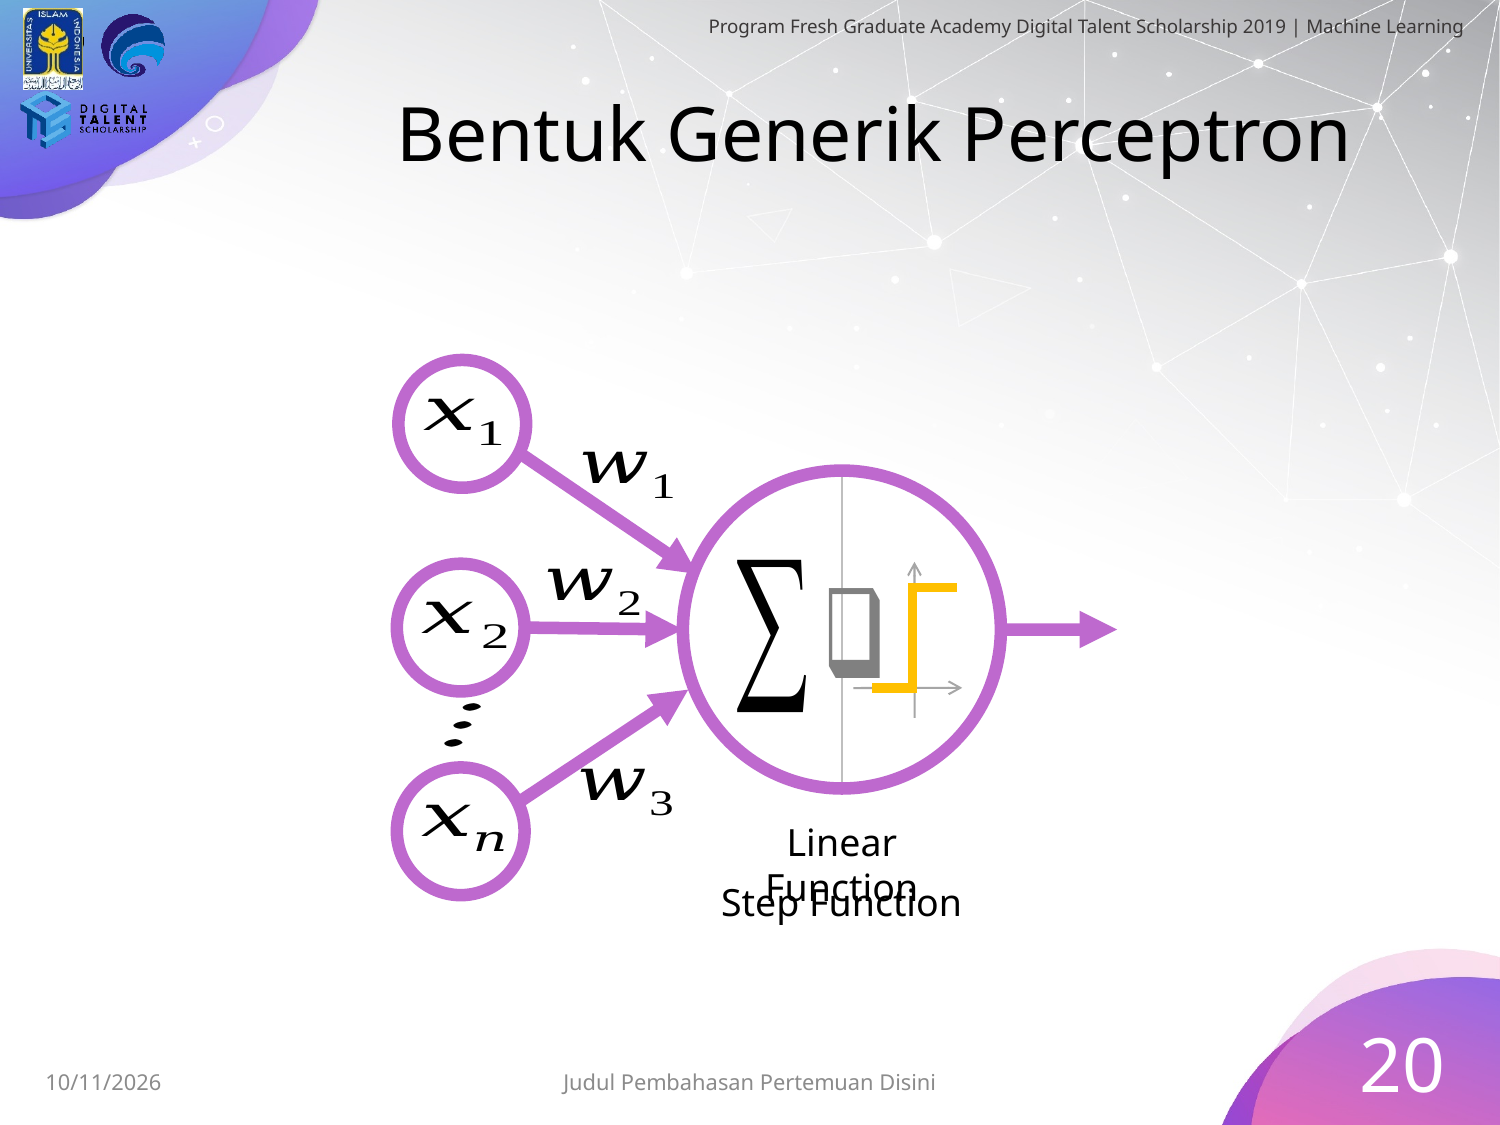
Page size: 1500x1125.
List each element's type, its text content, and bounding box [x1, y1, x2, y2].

text_box Linear Function [697, 811, 987, 871]
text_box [515, 689, 689, 805]
picture [0, 0, 1500, 1125]
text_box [518, 452, 698, 574]
slide_number 20 [1327, 1023, 1478, 1114]
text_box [853, 561, 963, 718]
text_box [396, 563, 525, 692]
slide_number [30, 1053, 272, 1114]
title Bentuk Generik Perceptron [271, 67, 1478, 206]
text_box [398, 359, 527, 488]
text_box [681, 469, 1002, 790]
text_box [396, 767, 525, 896]
text_box Step Function [697, 871, 987, 932]
footer Judul Pembahasan Pertemuan Disini [382, 1053, 1118, 1114]
